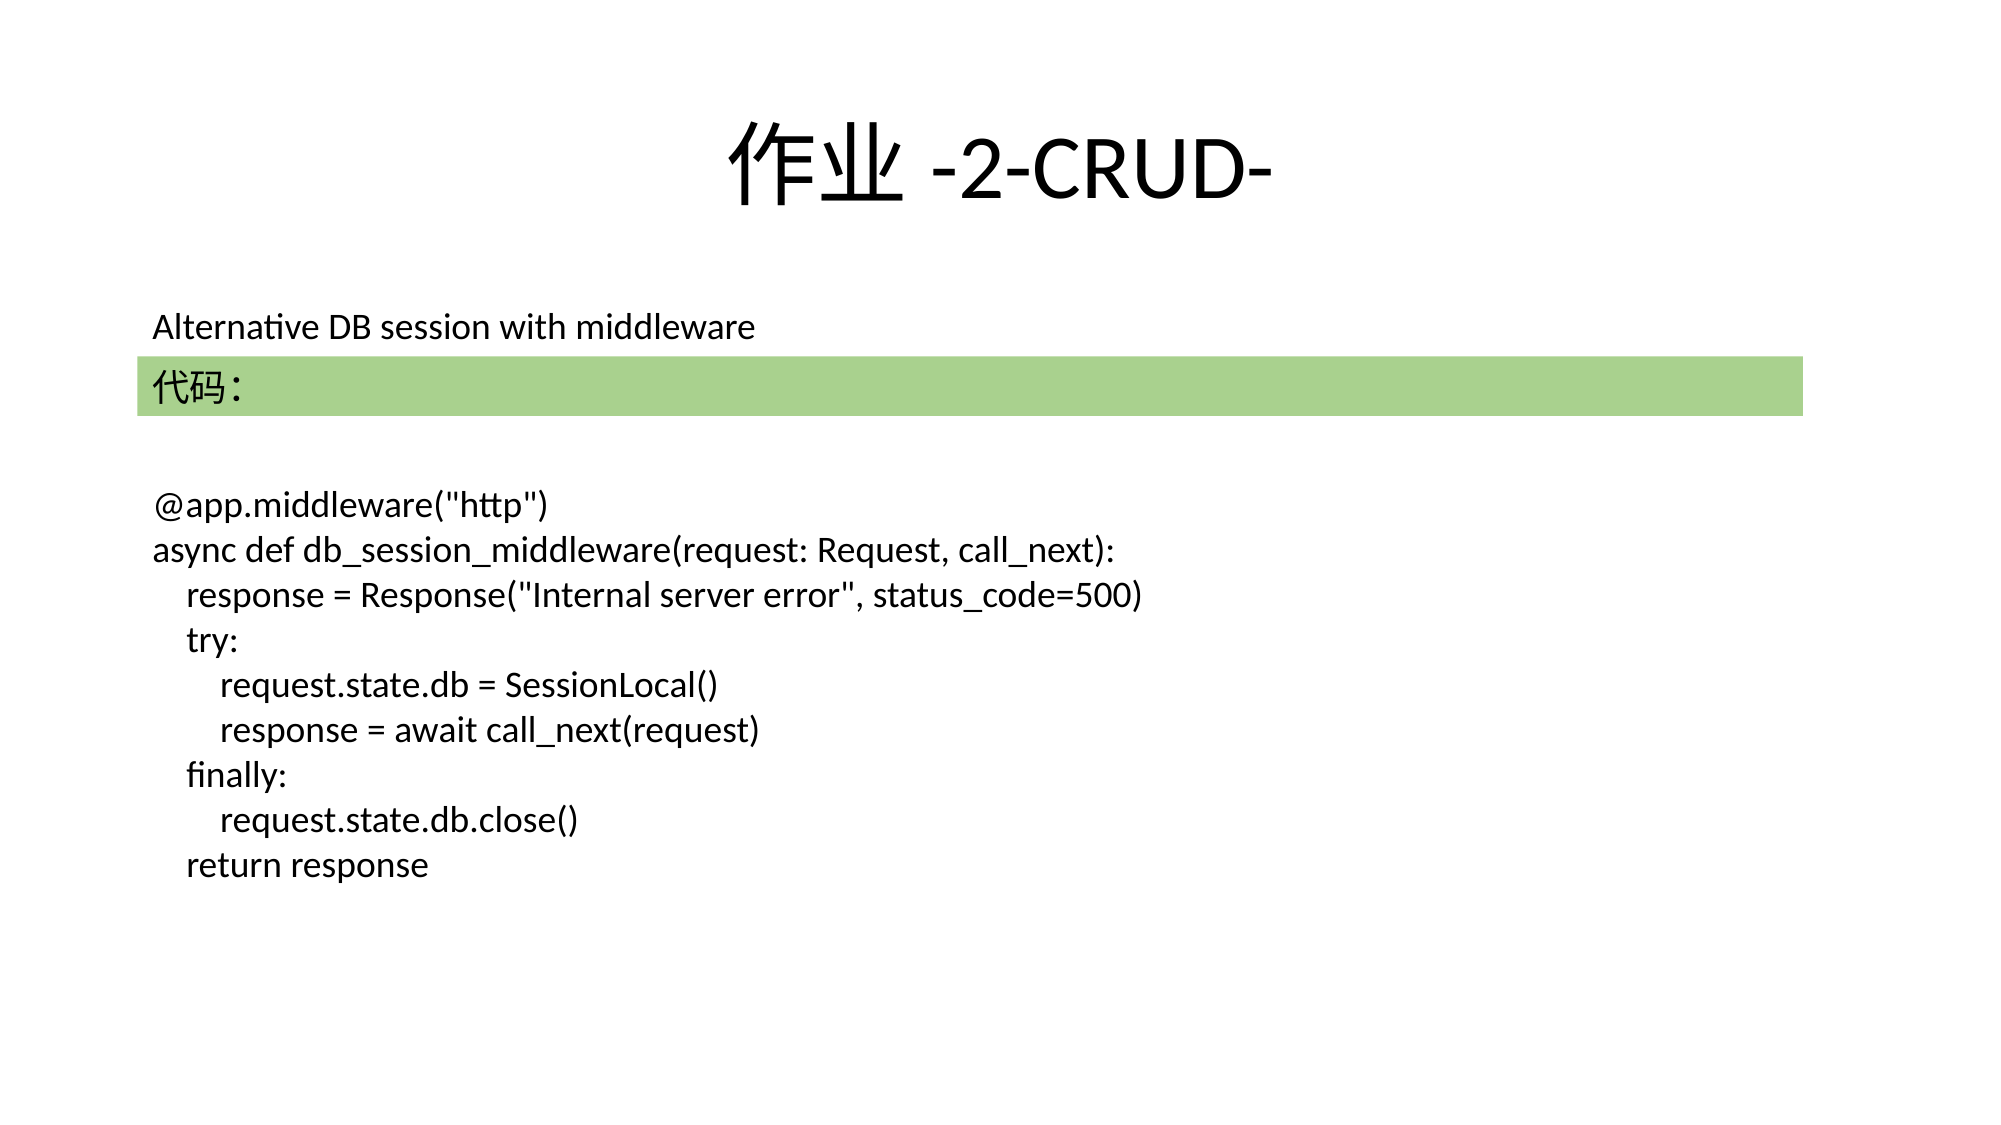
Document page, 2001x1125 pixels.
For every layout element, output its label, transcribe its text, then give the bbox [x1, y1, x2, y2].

text_box @app.middleware("http") async def db_session_middleware(request: Request, call_next): response = Response("Internal server error", status_code=500) try: request.state.db = SessionLocal() response = await call_next(request) finally: request.state.db.close() return response [137, 472, 1742, 893]
text_box 代码： [137, 356, 1803, 416]
text_box Alternative DB session with middleware [137, 294, 1138, 354]
title 作业-2-CRUD- [137, 59, 1863, 278]
